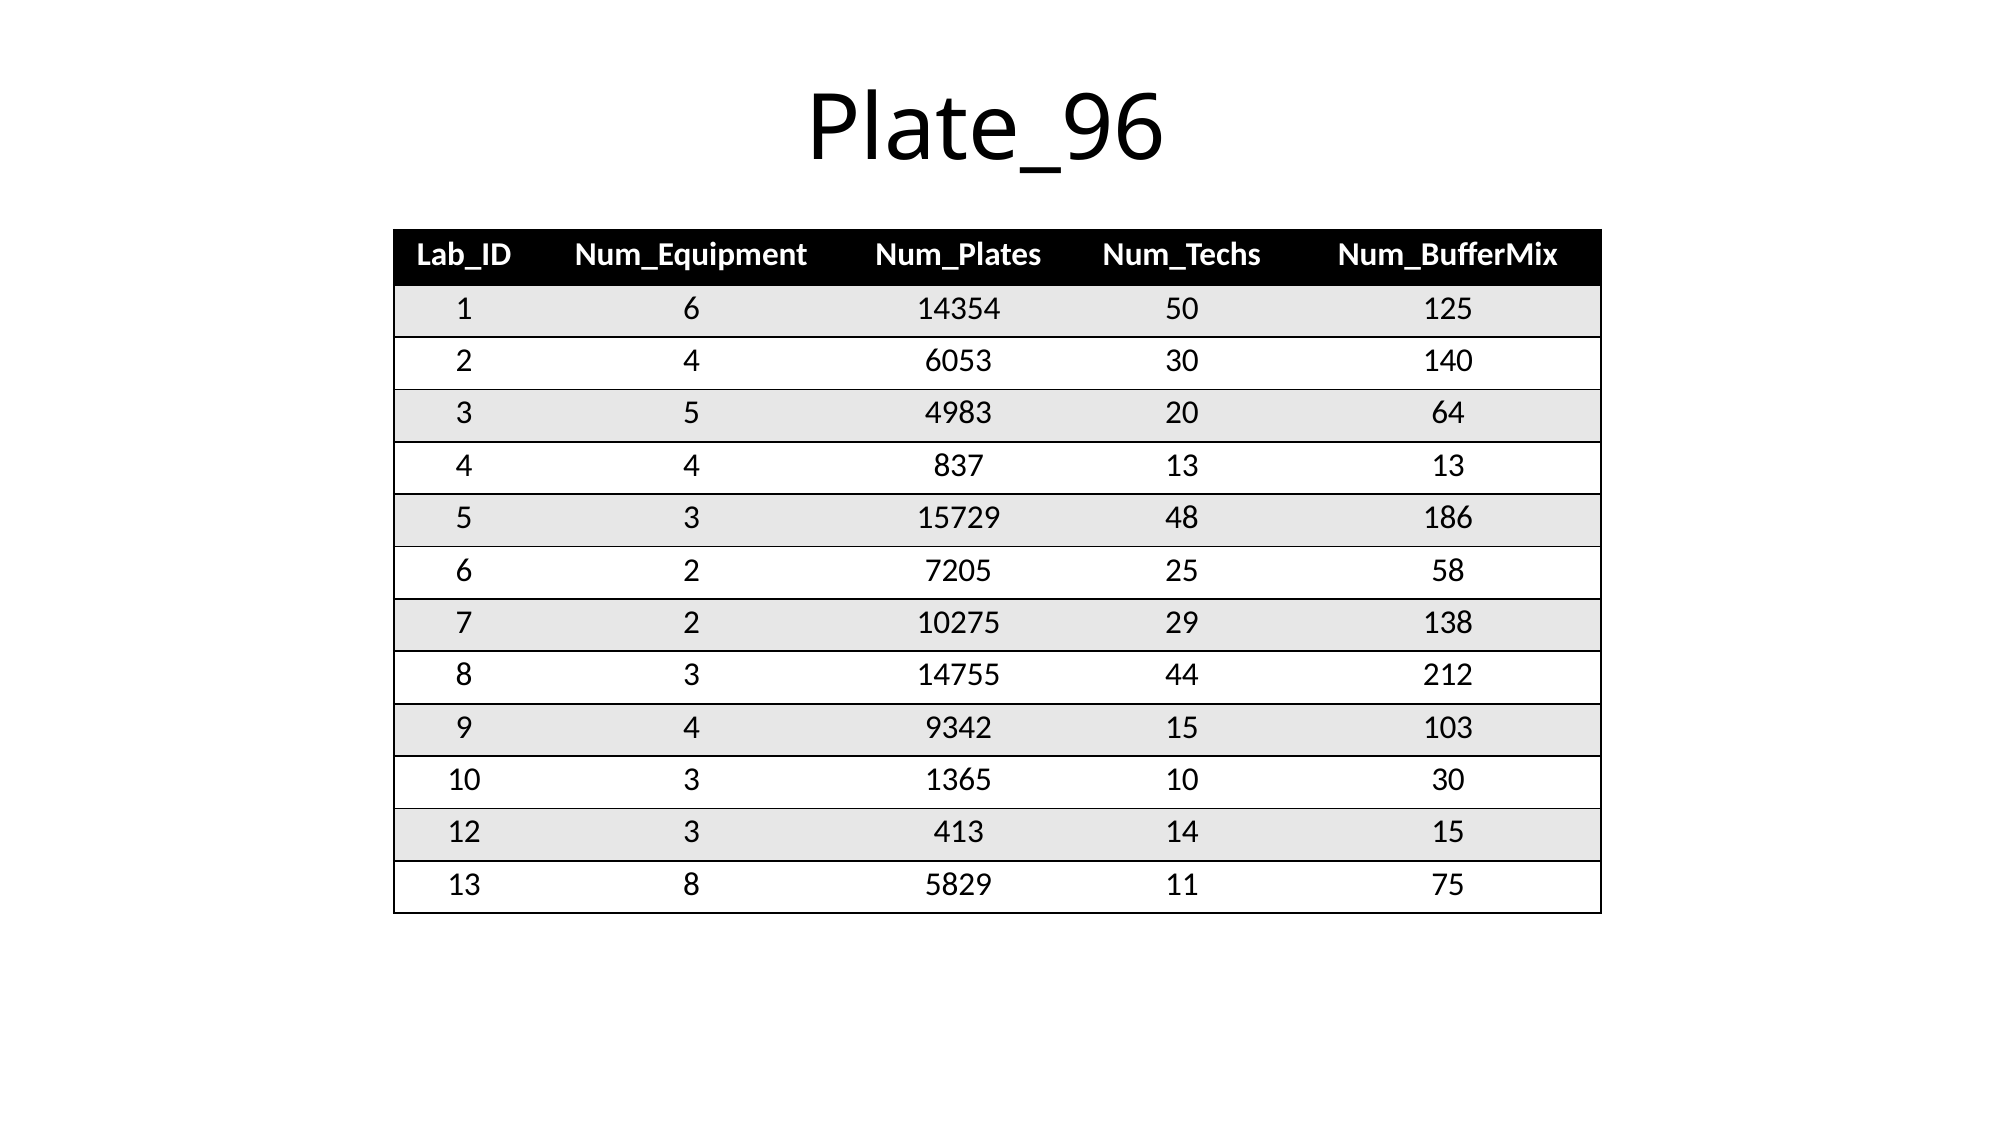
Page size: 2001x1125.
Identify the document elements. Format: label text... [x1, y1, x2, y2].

table_cell 29 [1069, 600, 1295, 650]
table_cell 10 [395, 757, 534, 808]
table_cell 64 [1295, 390, 1600, 441]
table_cell 15 [1069, 705, 1295, 755]
table_cell 103 [1295, 705, 1600, 755]
table_cell 6 [534, 286, 848, 336]
table_cell 2 [534, 600, 848, 650]
table_cell 15729 [848, 495, 1069, 546]
table_cell 3 [534, 809, 848, 860]
table_cell 44 [1069, 652, 1295, 703]
table_cell 75 [1295, 862, 1600, 912]
table_cell 1365 [848, 757, 1069, 808]
table_cell 7 [395, 600, 534, 650]
table_cell 30 [1069, 338, 1295, 389]
table_cell 3 [534, 652, 848, 703]
table_cell 5829 [848, 862, 1069, 912]
table_cell 9 [395, 705, 534, 755]
table_cell 7205 [848, 547, 1069, 598]
table_cell 14 [1069, 809, 1295, 860]
table_cell 8 [534, 862, 848, 912]
table_cell 4 [395, 443, 534, 493]
table_cell 837 [848, 443, 1069, 493]
table_cell 140 [1295, 338, 1600, 389]
table_cell 25 [1069, 547, 1295, 598]
table_header Lab_ID [395, 231, 534, 284]
table_cell 10 [1069, 757, 1295, 808]
table_cell 2 [395, 338, 534, 389]
table_cell 13 [395, 862, 534, 912]
table_cell 13 [1295, 443, 1600, 493]
table_cell 1 [395, 286, 534, 336]
table_cell 15 [1295, 809, 1600, 860]
table_cell 58 [1295, 547, 1600, 598]
table_header Num_Plates [848, 231, 1069, 284]
table_cell 4 [534, 338, 848, 389]
table_cell 5 [534, 390, 848, 441]
table_cell 212 [1295, 652, 1600, 703]
table_cell 4 [534, 443, 848, 493]
table_cell 2 [534, 547, 848, 598]
table_cell 4 [534, 705, 848, 755]
table_cell 413 [848, 809, 1069, 860]
table_cell 48 [1069, 495, 1295, 546]
table_header Num_Techs [1069, 231, 1295, 284]
table_cell 6053 [848, 338, 1069, 389]
table_cell 8 [395, 652, 534, 703]
table_cell 20 [1069, 390, 1295, 441]
table_cell 125 [1295, 286, 1600, 336]
table_cell 50 [1069, 286, 1295, 336]
table_cell 3 [534, 757, 848, 808]
table_cell 6 [395, 547, 534, 598]
table_header Num_Equipment [534, 231, 848, 284]
table_cell 4983 [848, 390, 1069, 441]
table_cell 14354 [848, 286, 1069, 336]
table_cell 3 [395, 390, 534, 441]
table_cell 11 [1069, 862, 1295, 912]
table_cell 13 [1069, 443, 1295, 493]
table_cell 3 [534, 495, 848, 546]
table_cell 9342 [848, 705, 1069, 755]
table_cell 5 [395, 495, 534, 546]
table_cell 14755 [848, 652, 1069, 703]
table_header Num_BufferMix [1295, 231, 1600, 284]
text_box Plate_96 [0, 60, 1996, 186]
table_cell 186 [1295, 495, 1600, 546]
table_cell 12 [395, 809, 534, 860]
table_cell 138 [1295, 600, 1600, 650]
table_cell 10275 [848, 600, 1069, 650]
table_cell 30 [1295, 757, 1600, 808]
